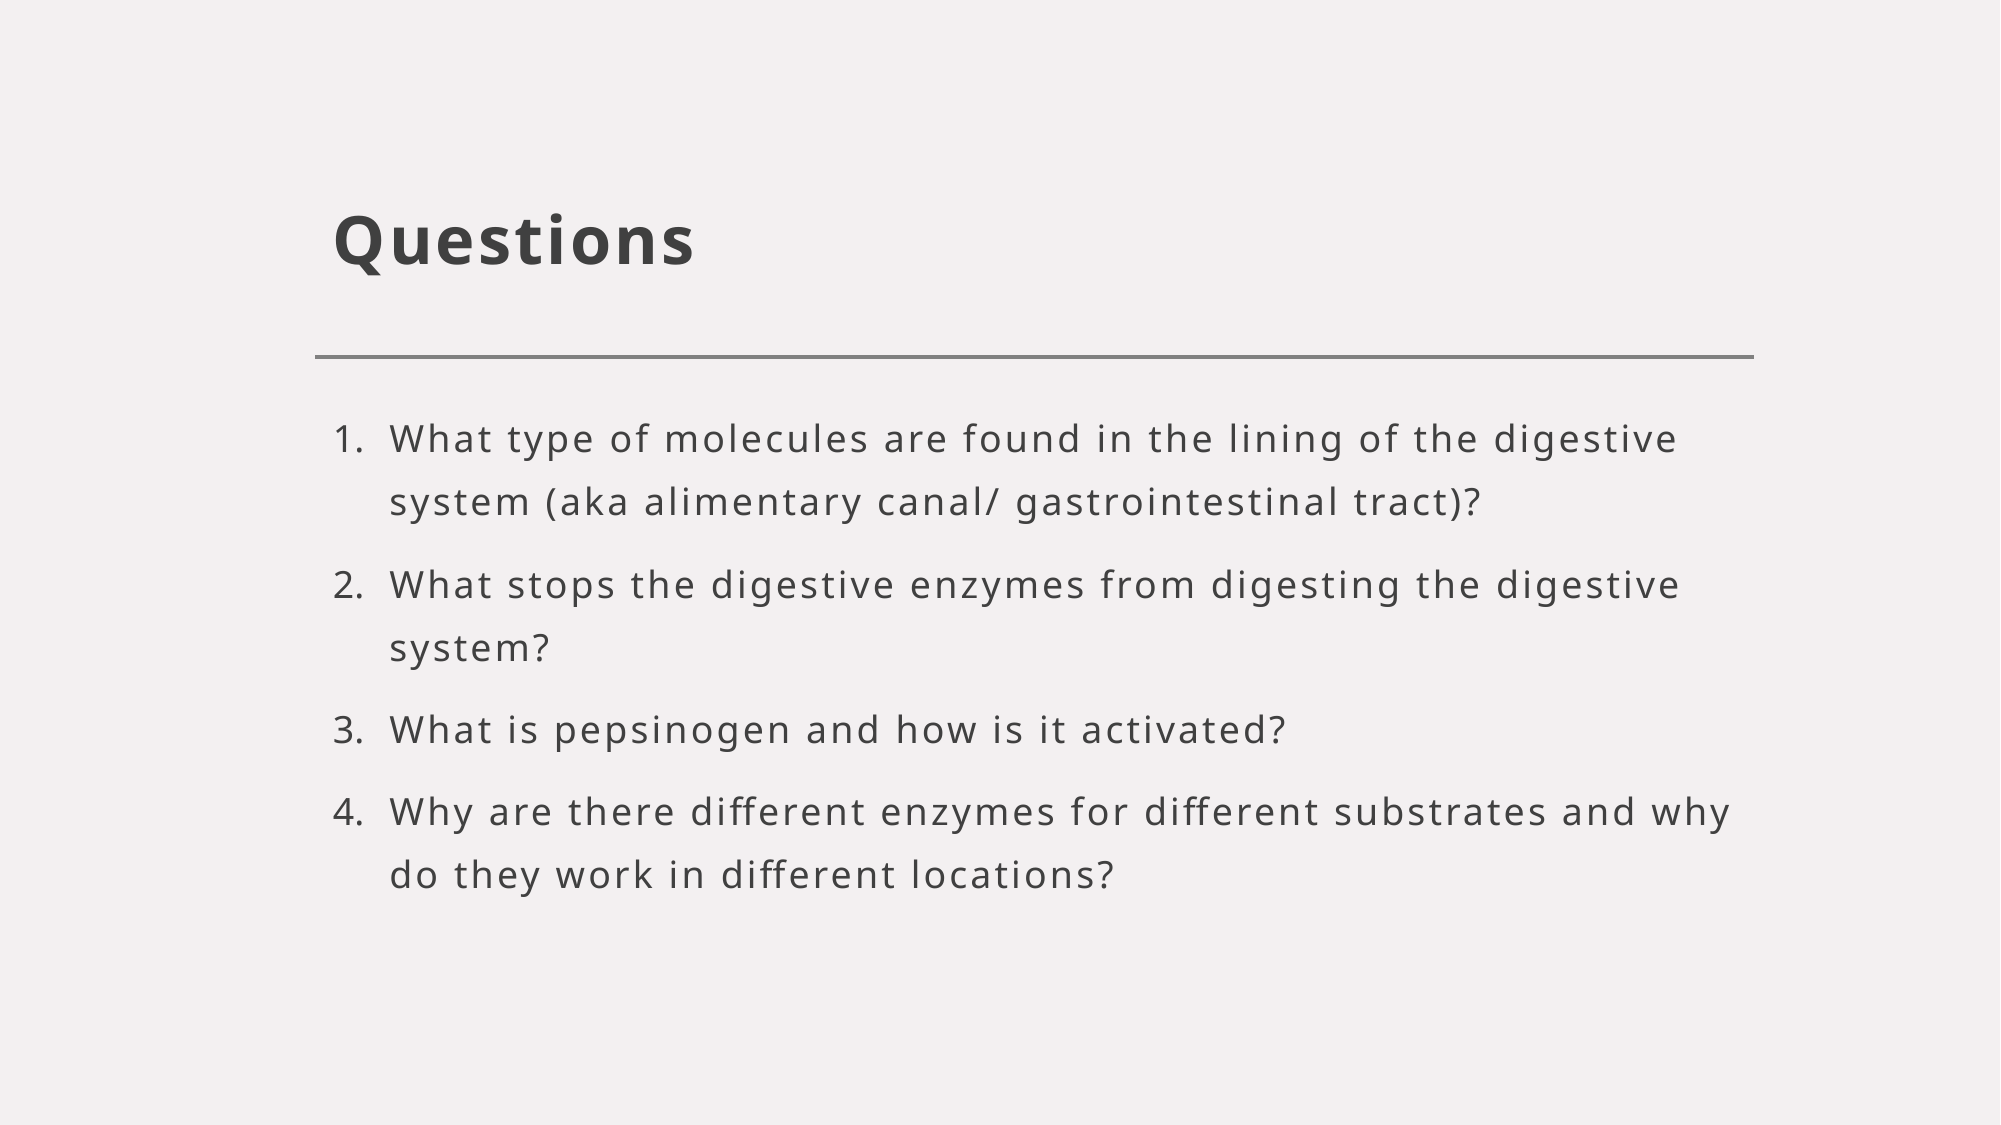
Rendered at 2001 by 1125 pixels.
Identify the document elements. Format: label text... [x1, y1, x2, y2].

title Questions [315, 72, 1754, 294]
list What type of molecules are found in the lining of the digestive system (aka alimentary canal/ gastrointestinal tract)? What stops the digestive enzymes from digesting the digestive system? What is pepsinogen and how is it activated? Why are there different enzymes for different substrates and why do they work in different locations? [315, 379, 1754, 979]
